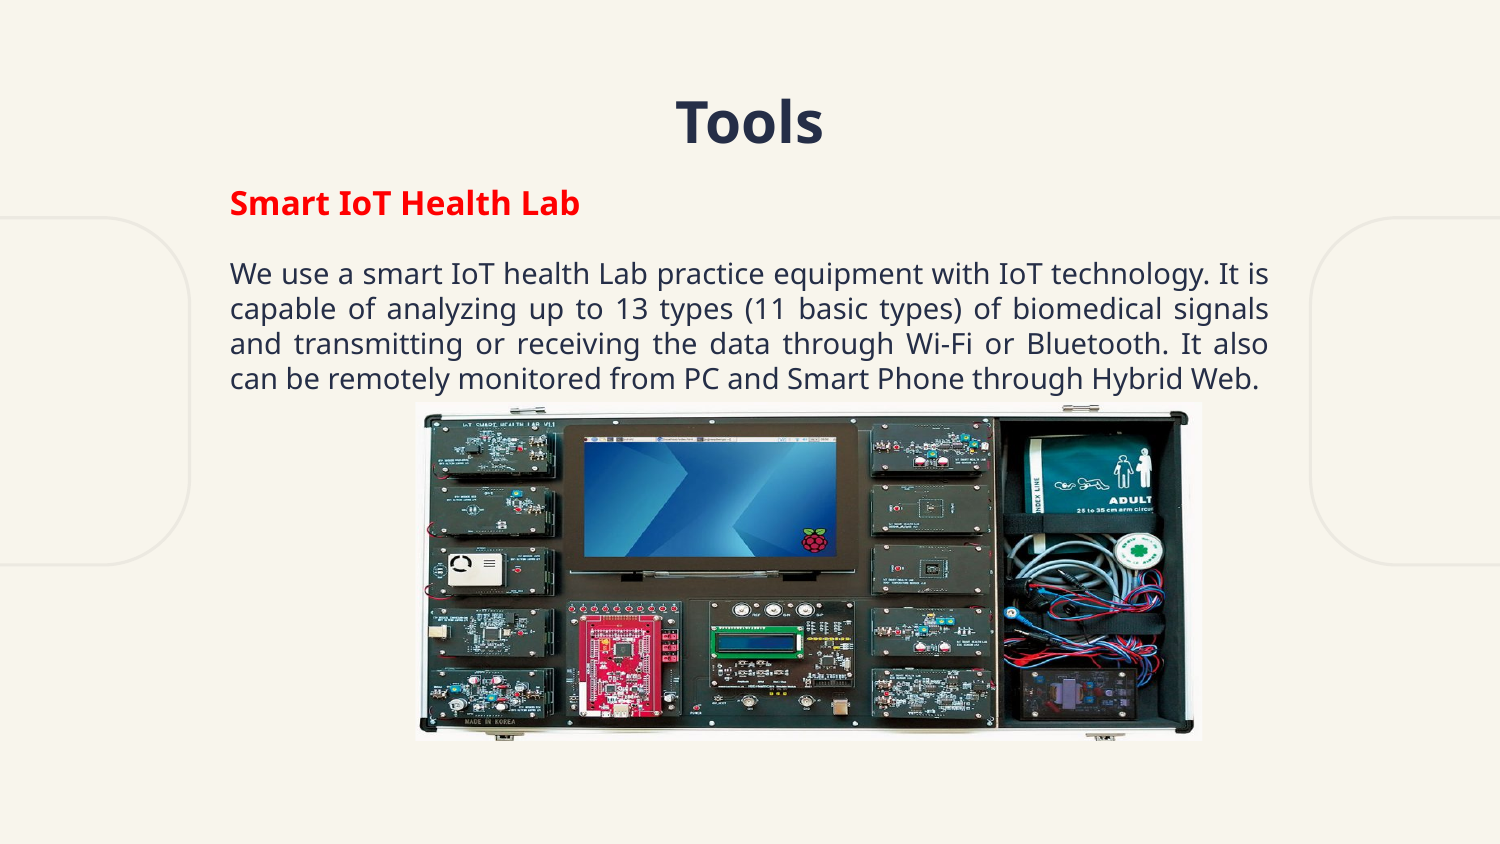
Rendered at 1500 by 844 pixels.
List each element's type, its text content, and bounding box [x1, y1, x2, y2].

subtitle Smart IoT Health Lab We use a smart IoT health Lab practice equipment with IoT technology. It is capable of analyzing up to 13 types (11 basic types) of biomedical signals and transmitting or receiving the data through Wi-Fi or Bluetooth. It also can be remotely monitored from PC and Smart Phone through Hybrid Web. [214, 166, 1286, 671]
picture [415, 402, 1203, 742]
title Tools [118, 72, 1382, 167]
